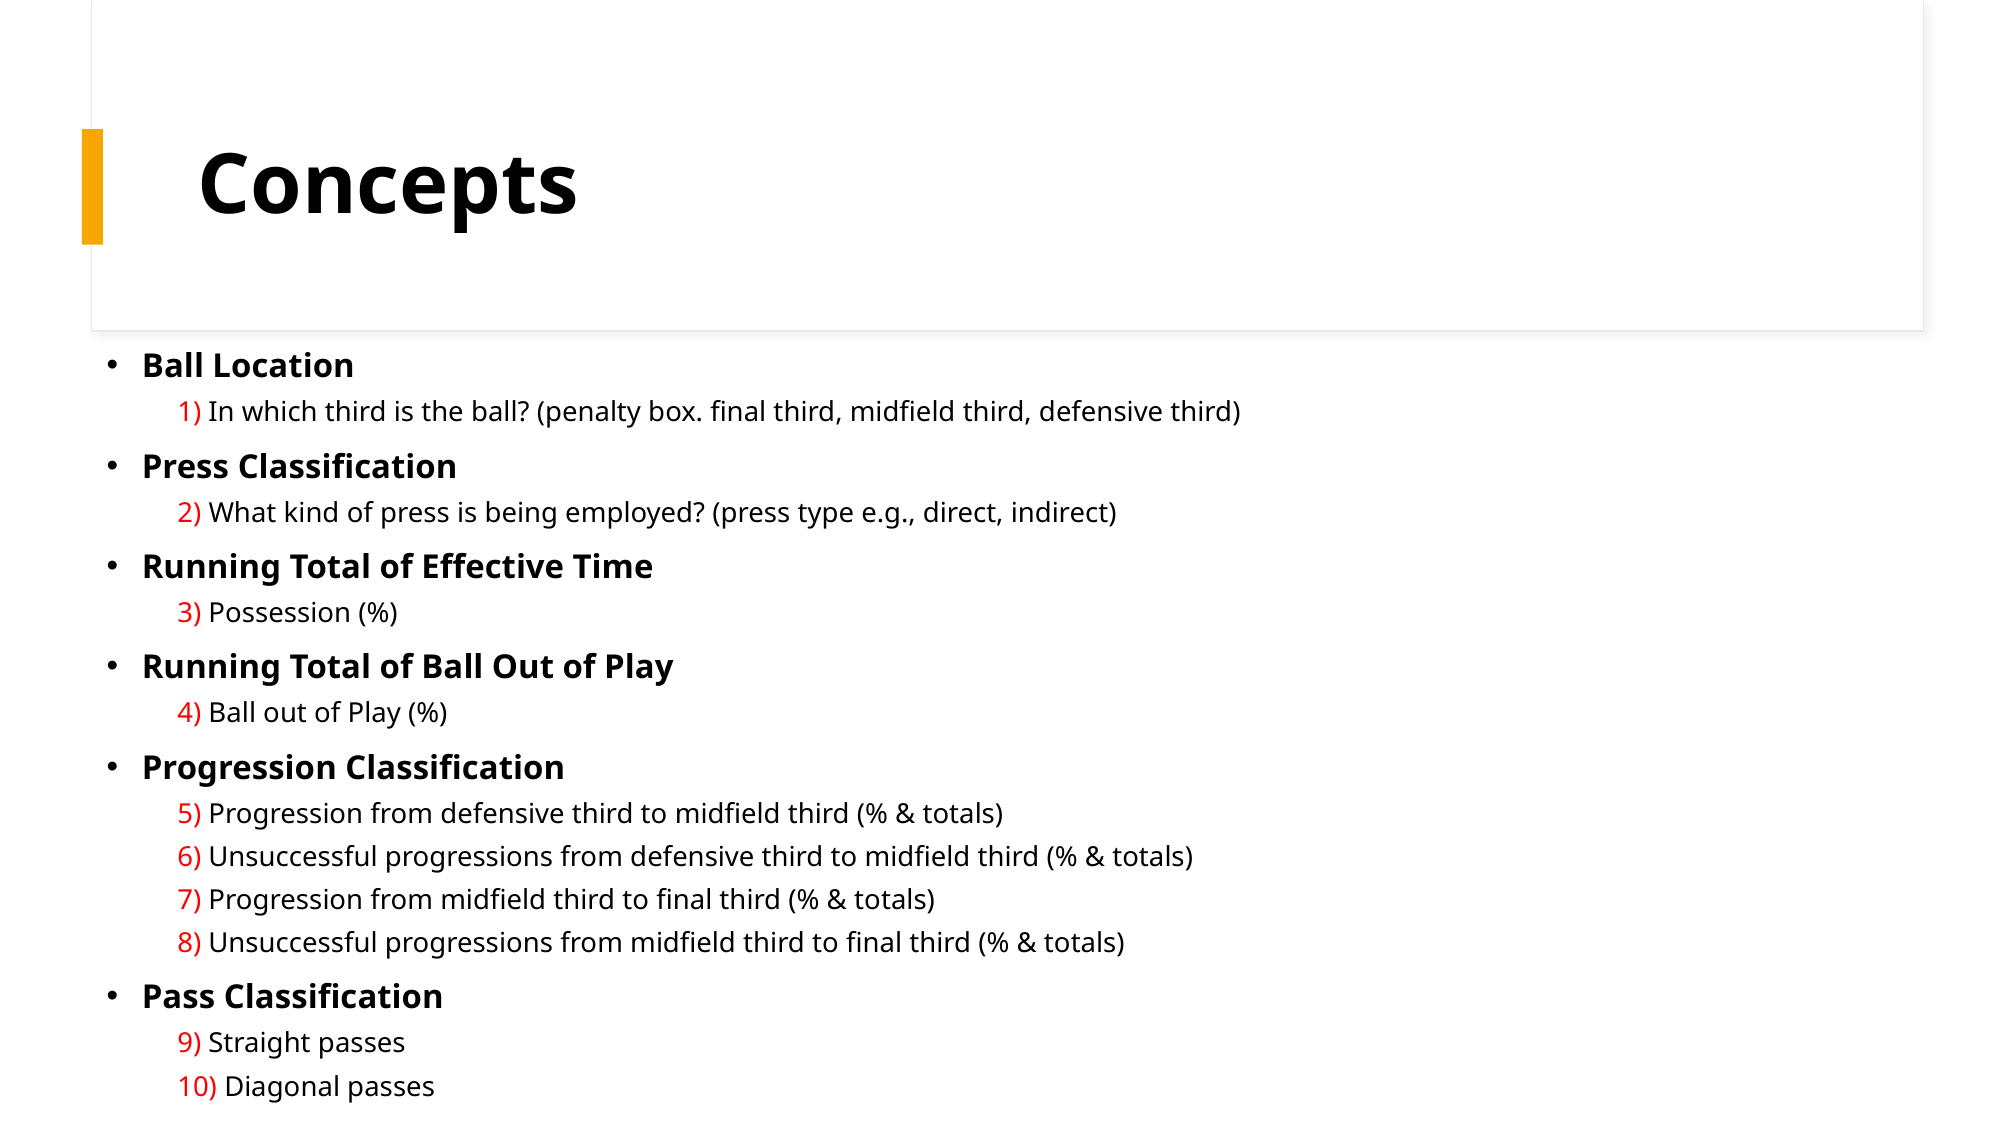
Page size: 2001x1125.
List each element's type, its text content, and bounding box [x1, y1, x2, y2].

title Concepts [183, 90, 1851, 284]
list Ball Location 1) In which third is the ball? (penalty box. final third, midfield third, defensive third) Press Classification 2) What kind of press is being employed? (press type e.g., direct, indirect) Running Total of Effective Time 3) Possession (%) Running Total of Ball Out of Play 4) Ball out of Play (%) Progression Classification 5) Progression from defensive third to midfield third (% & totals) 6) Unsuccessful progressions from defensive third to midfield third (% & totals) 7) Progression from midfield third to final third (% & totals) 8) Unsuccessful progressions from midfield third to final third (% & totals) Pass Classification 9) Straight passes 10) Diagonal passes [91, 333, 1924, 1110]
